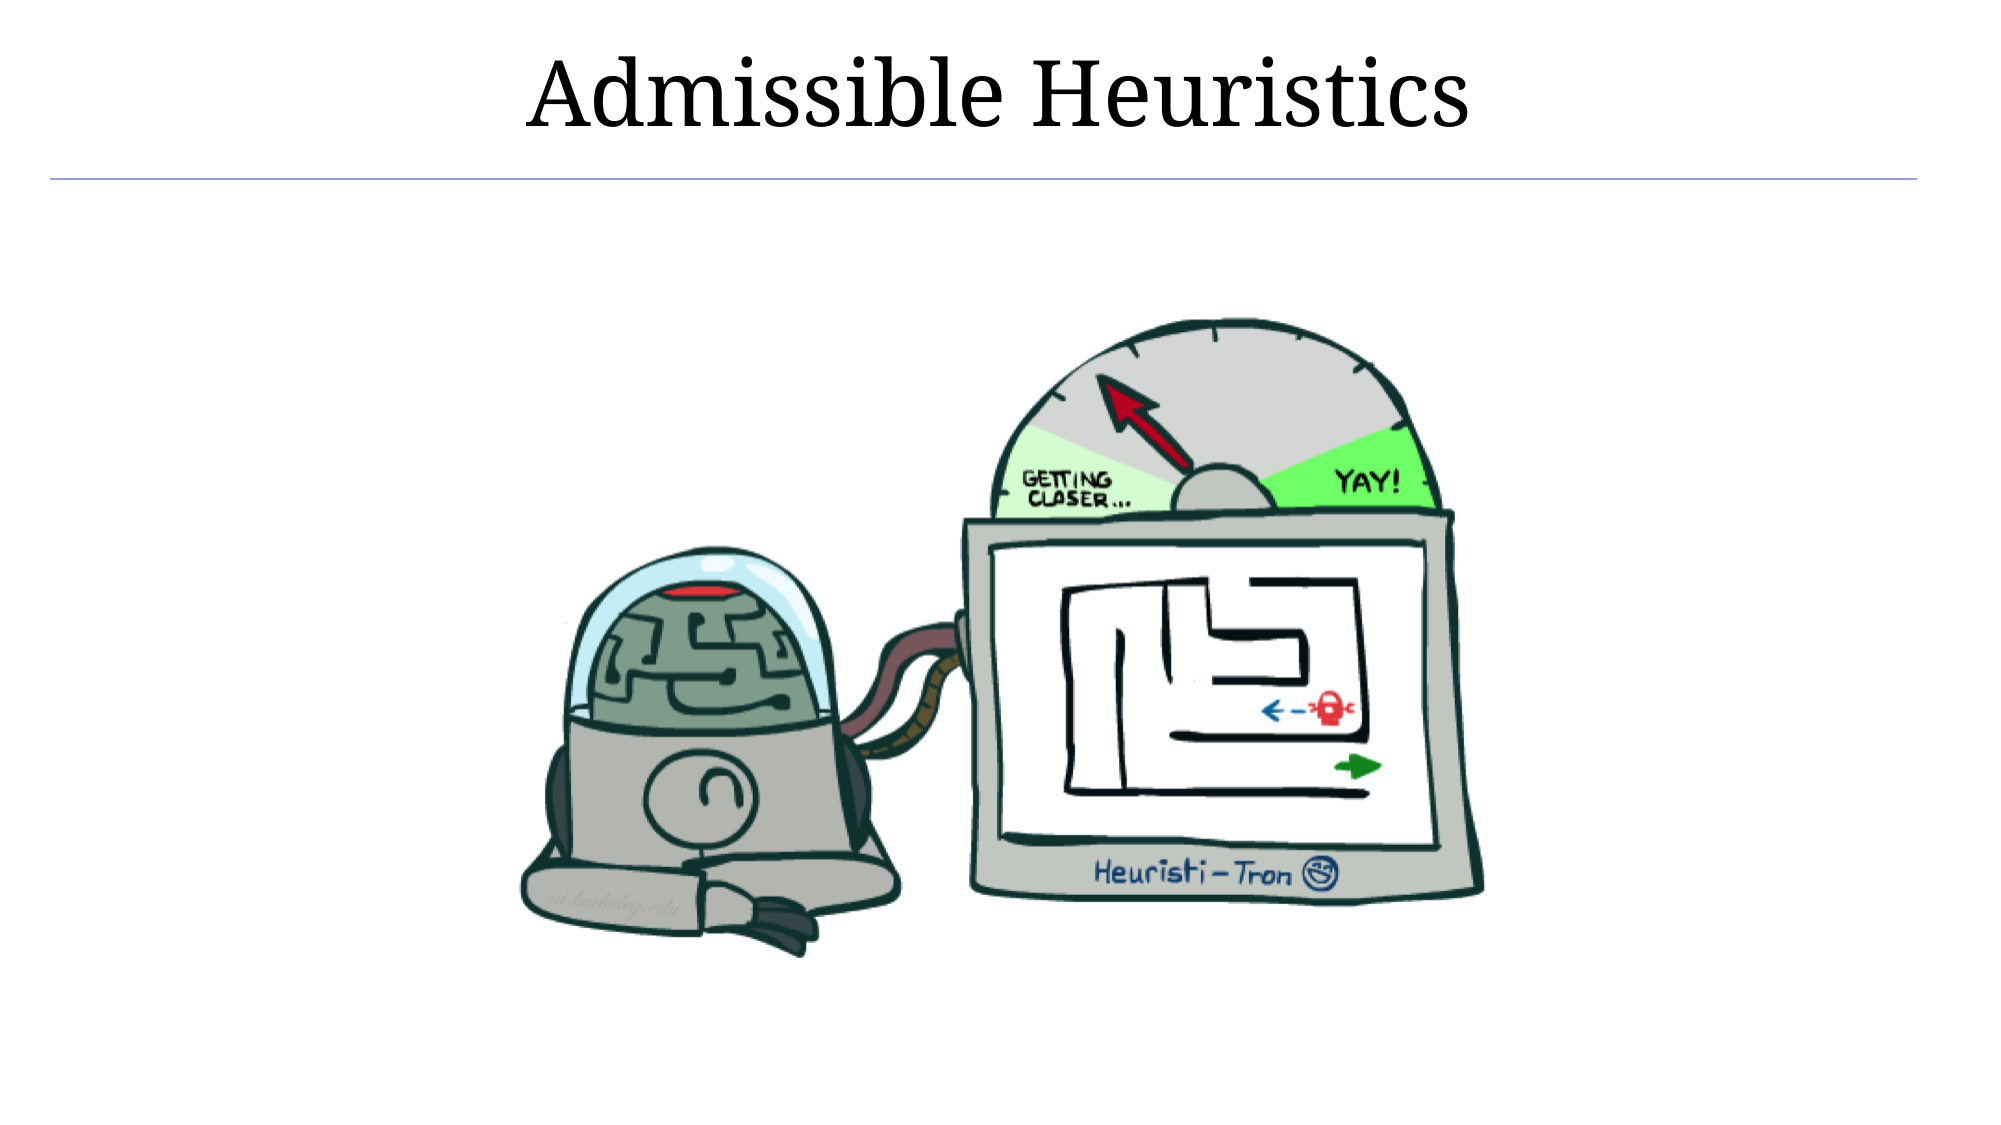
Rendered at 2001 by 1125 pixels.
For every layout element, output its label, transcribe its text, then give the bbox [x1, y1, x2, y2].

title Admissible Heuristics [0, 0, 2000, 184]
picture [474, 199, 1526, 993]
